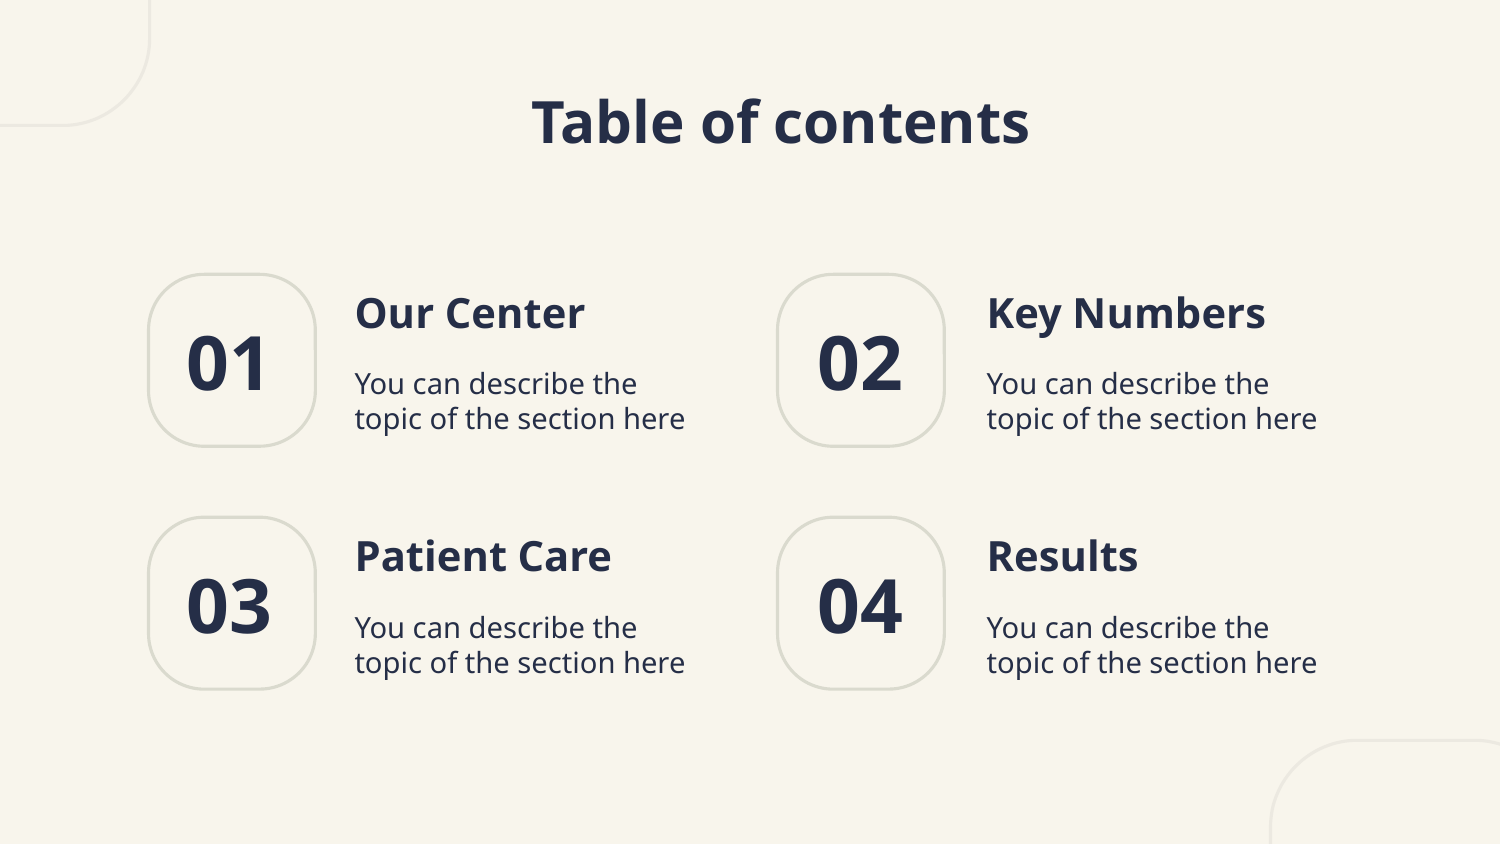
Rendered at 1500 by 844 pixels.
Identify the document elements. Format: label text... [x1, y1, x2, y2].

subtitle You can describe the topic of the section here [339, 601, 718, 688]
subtitle You can describe the topic of the section here [339, 357, 718, 444]
title Our Center [339, 268, 718, 356]
title Results [971, 511, 1350, 598]
subtitle You can describe the topic of the section here [971, 357, 1350, 444]
title Key Numbers [971, 268, 1350, 356]
title Table of contents [304, 72, 1258, 167]
subtitle You can describe the topic of the section here [971, 601, 1350, 688]
title 01 [143, 274, 316, 447]
title 02 [774, 274, 947, 447]
title Patient Care [339, 511, 718, 598]
title 03 [143, 517, 316, 690]
title 04 [774, 517, 947, 690]
